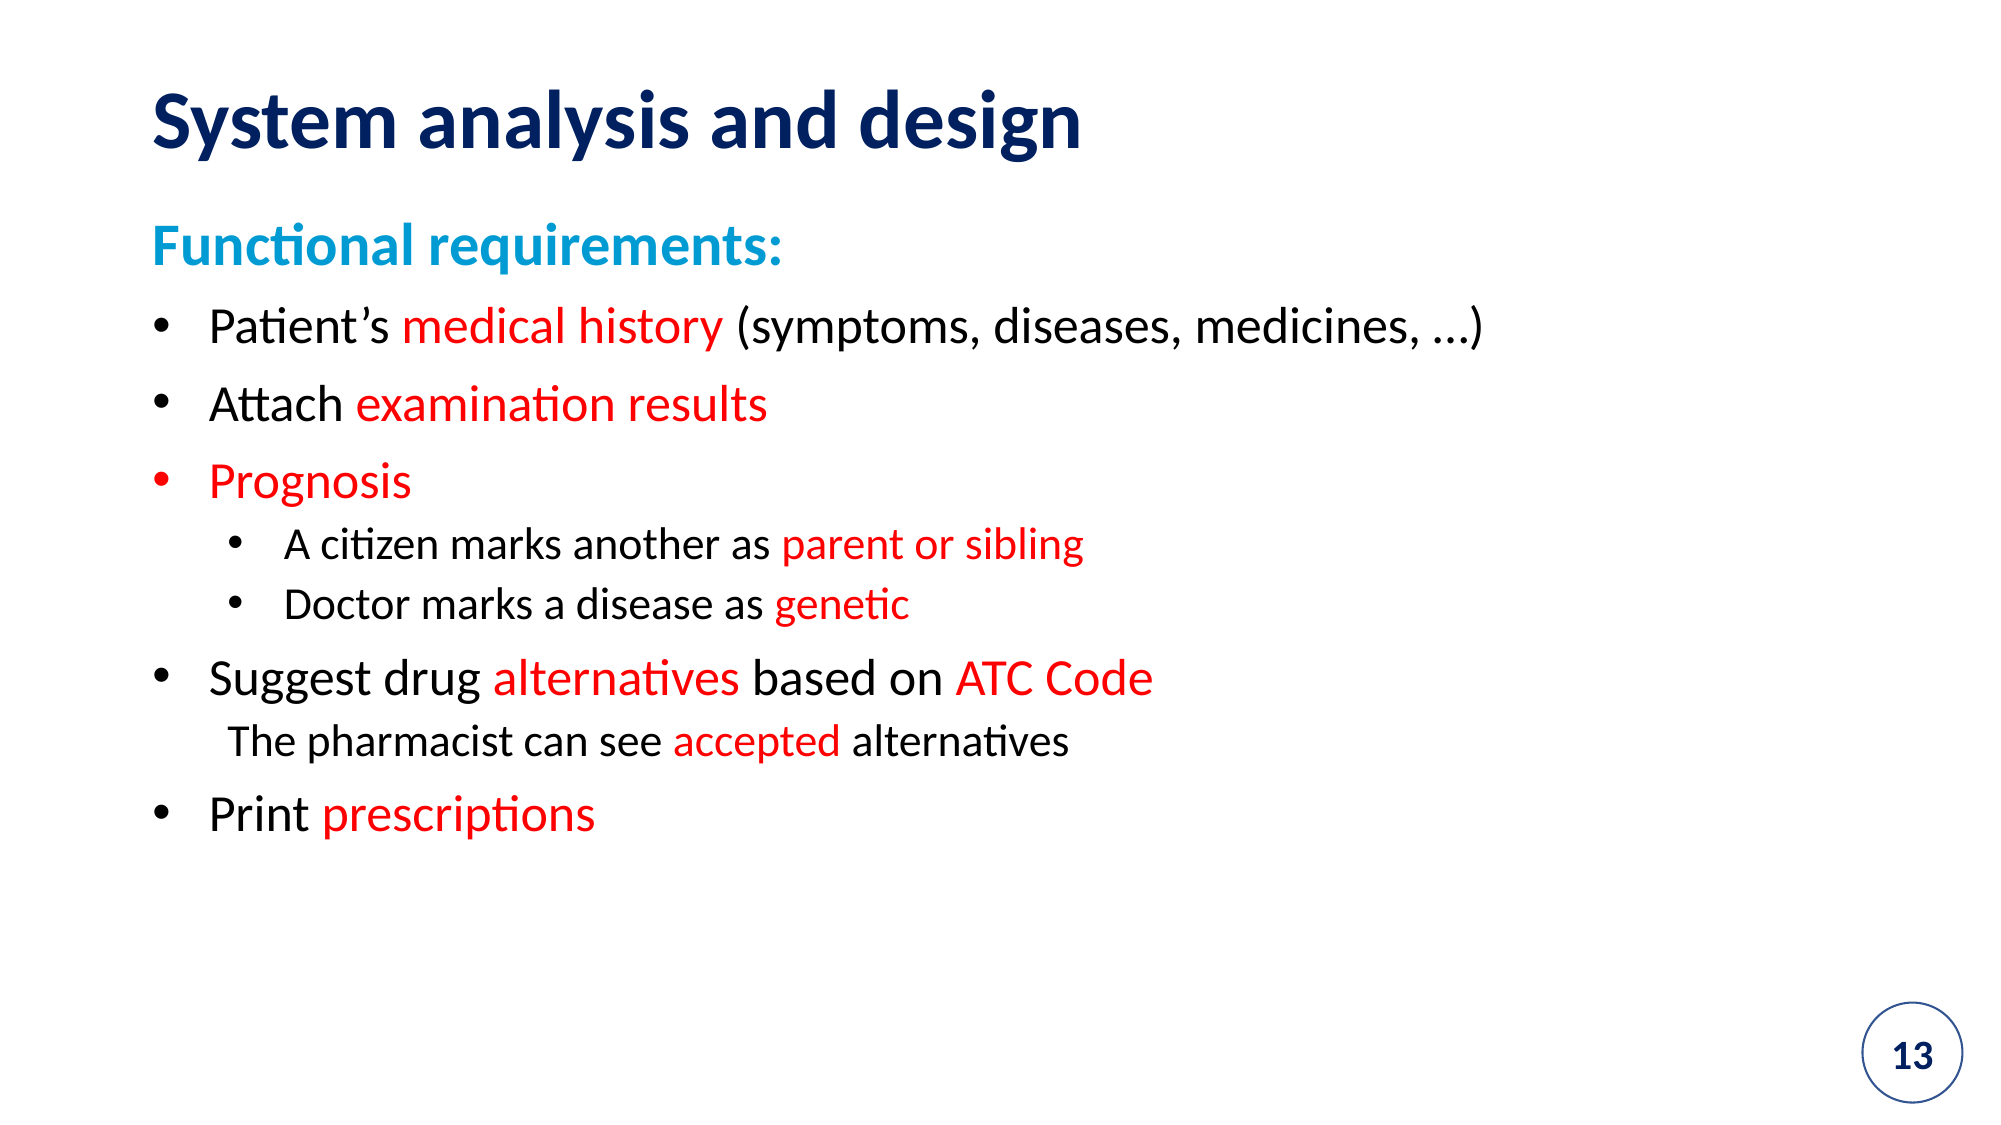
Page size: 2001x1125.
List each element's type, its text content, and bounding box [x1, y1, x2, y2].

text_box System analysis and design [137, 64, 1750, 174]
text_box Functional requirements: Patient’s medical history (symptoms, diseases, medicines, …) Attach examination results Prognosis A citizen marks another as parent or sibling Doctor marks a disease as genetic Suggest drug alternatives based on ATC Code The pharmacist can see accepted alternatives Print prescriptions [137, 205, 1863, 920]
slide_number 13 [1873, 1022, 1952, 1083]
text_box [1861, 1001, 1964, 1104]
